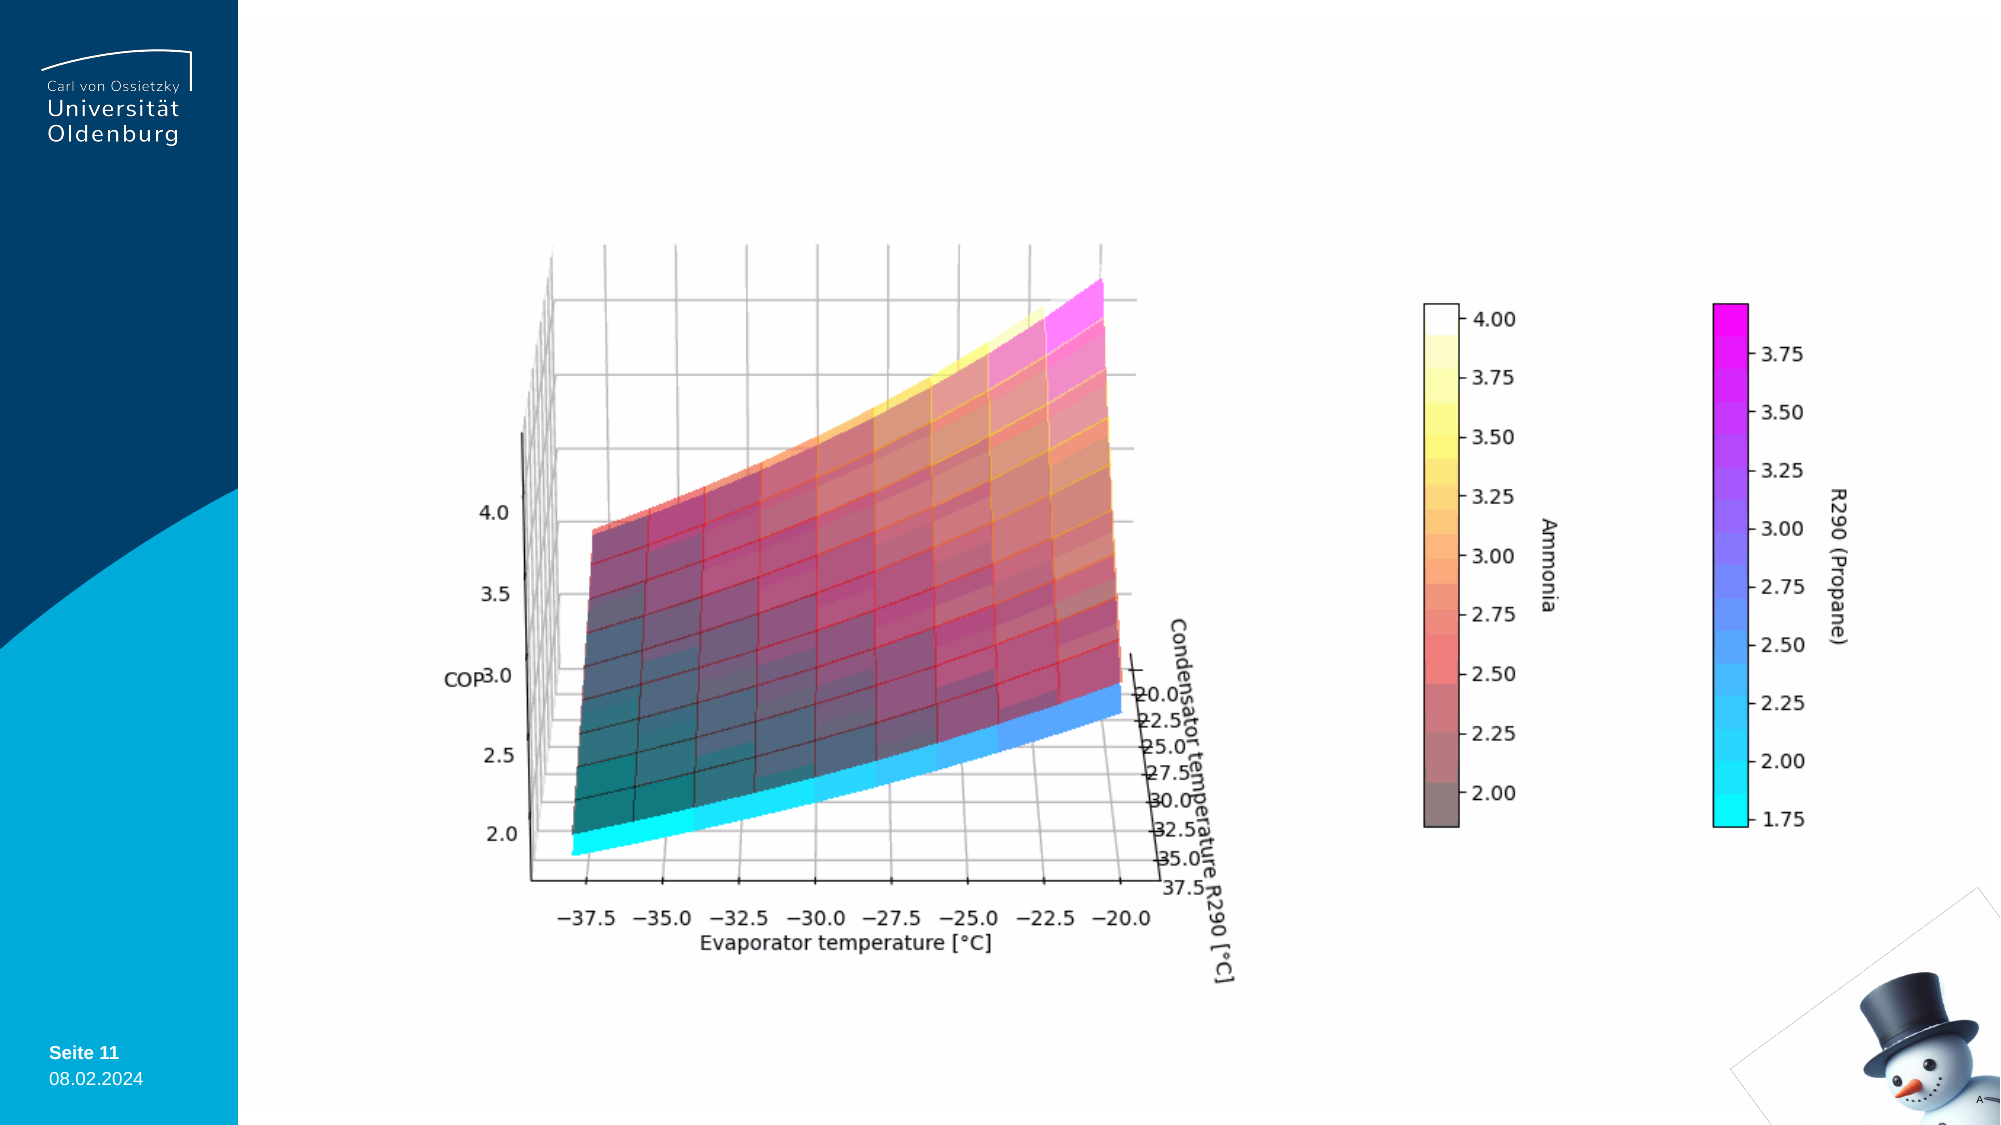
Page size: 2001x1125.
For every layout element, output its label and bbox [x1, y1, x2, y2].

picture [244, 19, 2000, 1125]
picture [41, 49, 192, 146]
